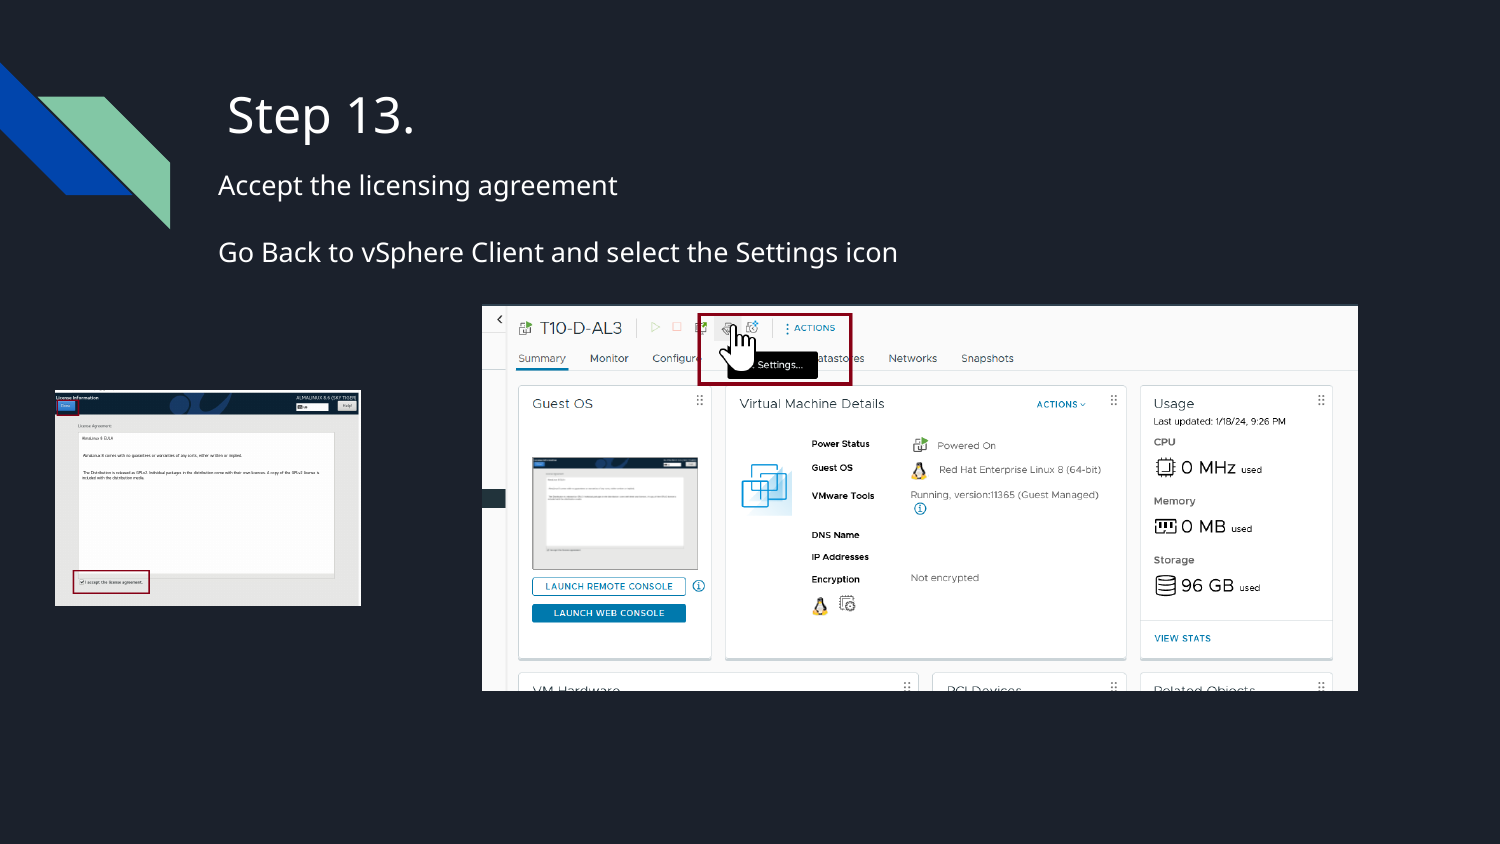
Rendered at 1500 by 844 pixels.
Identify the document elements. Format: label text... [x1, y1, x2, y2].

title Step 13. [212, 64, 1368, 215]
picture [55, 389, 361, 606]
list Accept the licensing agreement Go Back to vSphere Client and select the Settings icon [203, 146, 1358, 297]
picture [481, 304, 1358, 692]
